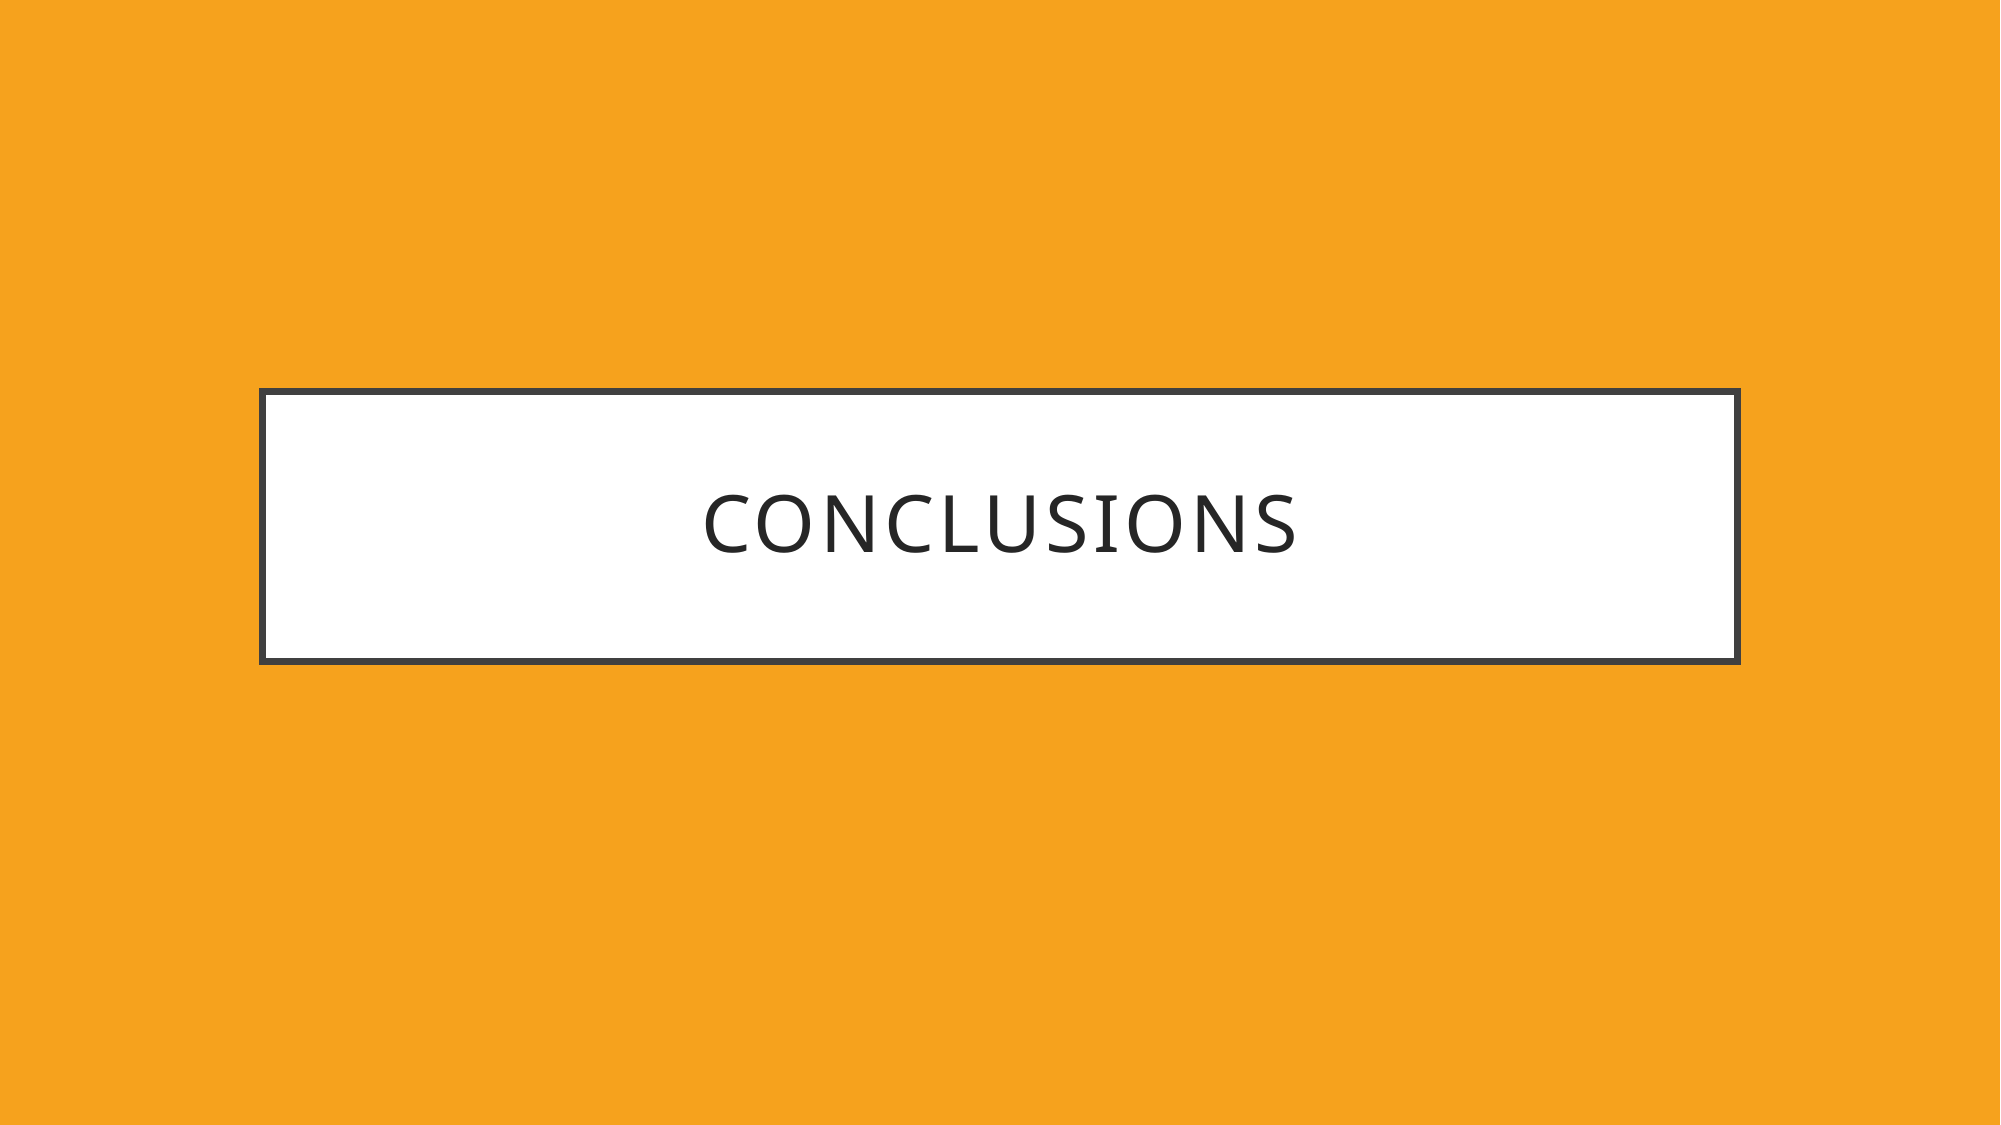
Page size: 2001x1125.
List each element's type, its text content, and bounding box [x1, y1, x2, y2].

title Conclusions [259, 388, 1741, 665]
